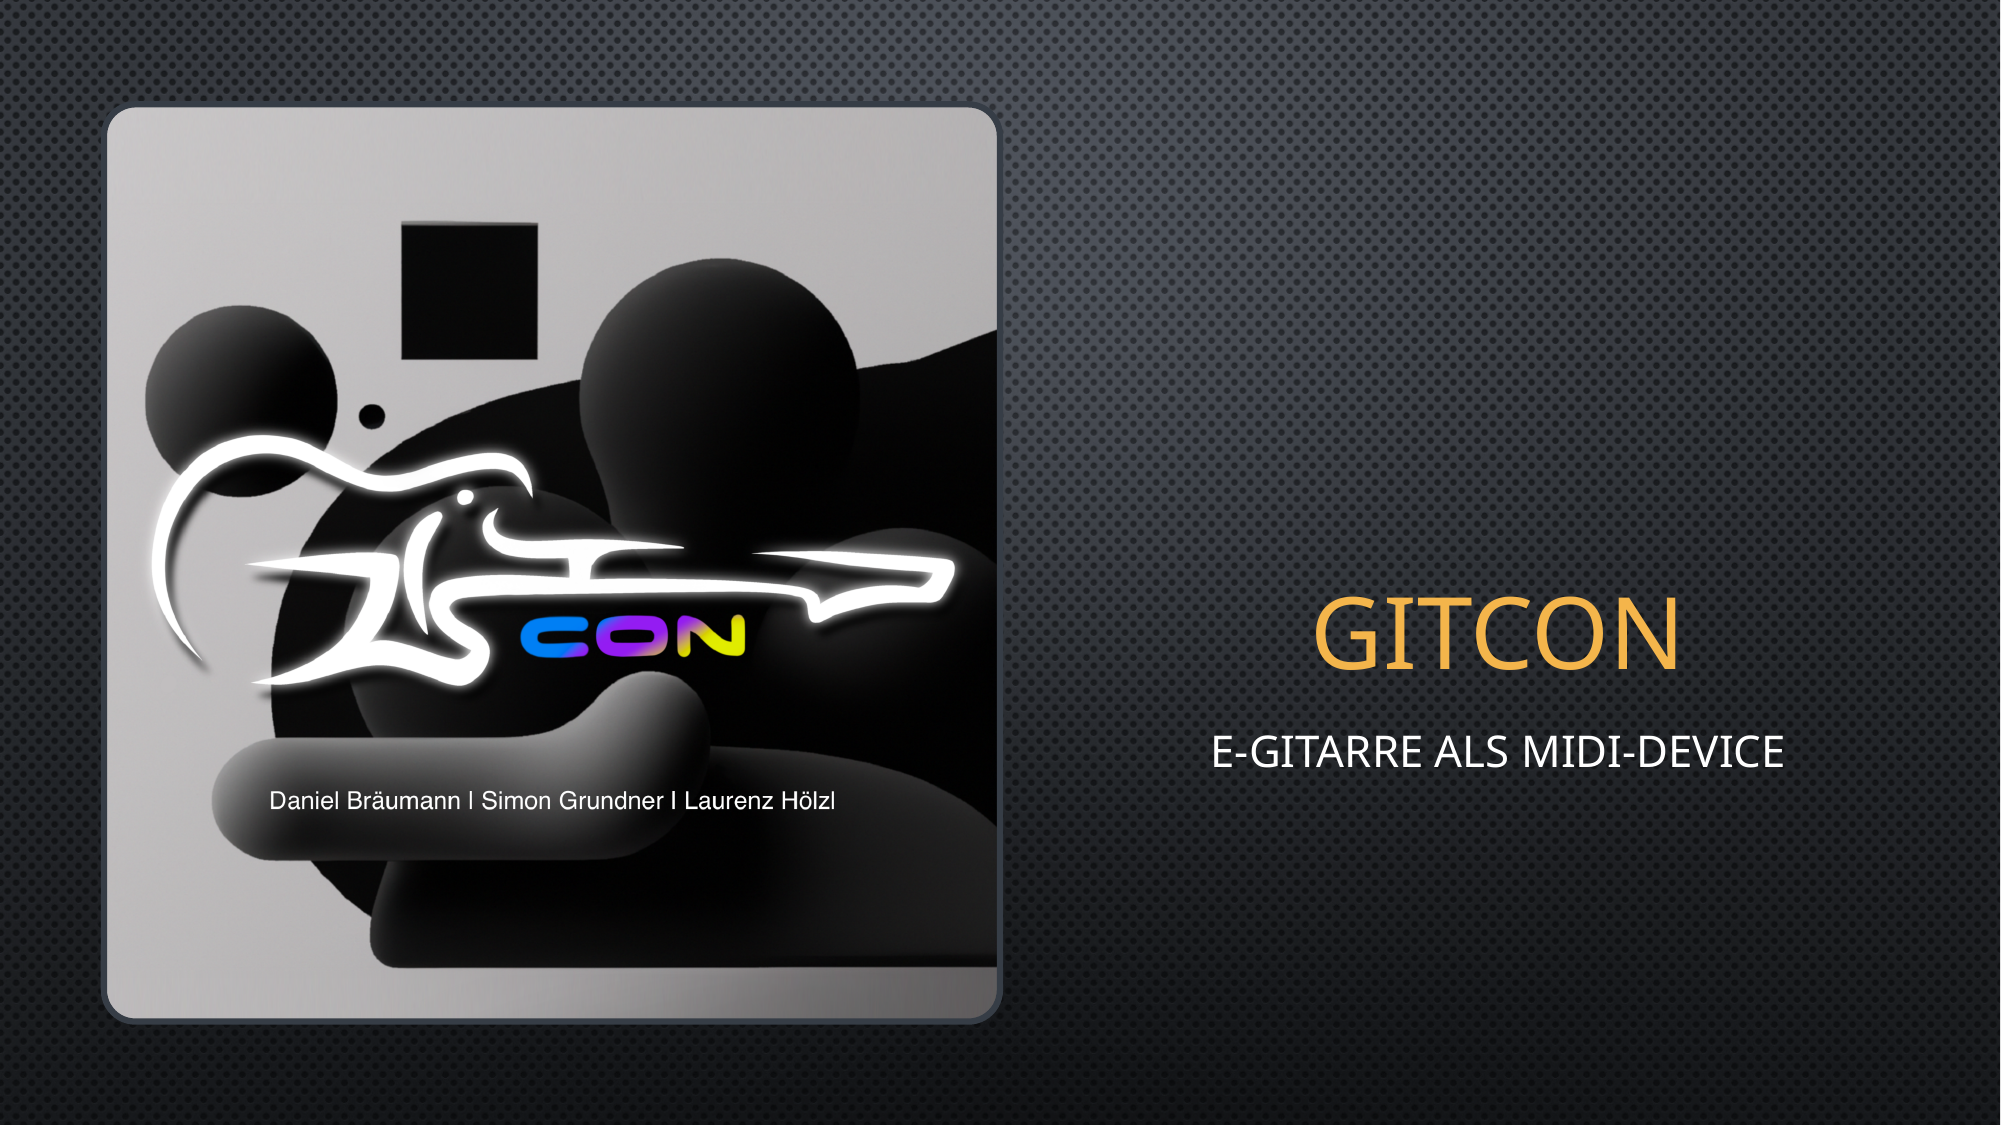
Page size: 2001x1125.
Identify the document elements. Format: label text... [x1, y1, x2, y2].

title Gitcon [1104, 99, 1892, 698]
subtitle E-Gitarre als MIDI-Device [1104, 716, 1892, 1011]
picture [103, 104, 1001, 1022]
